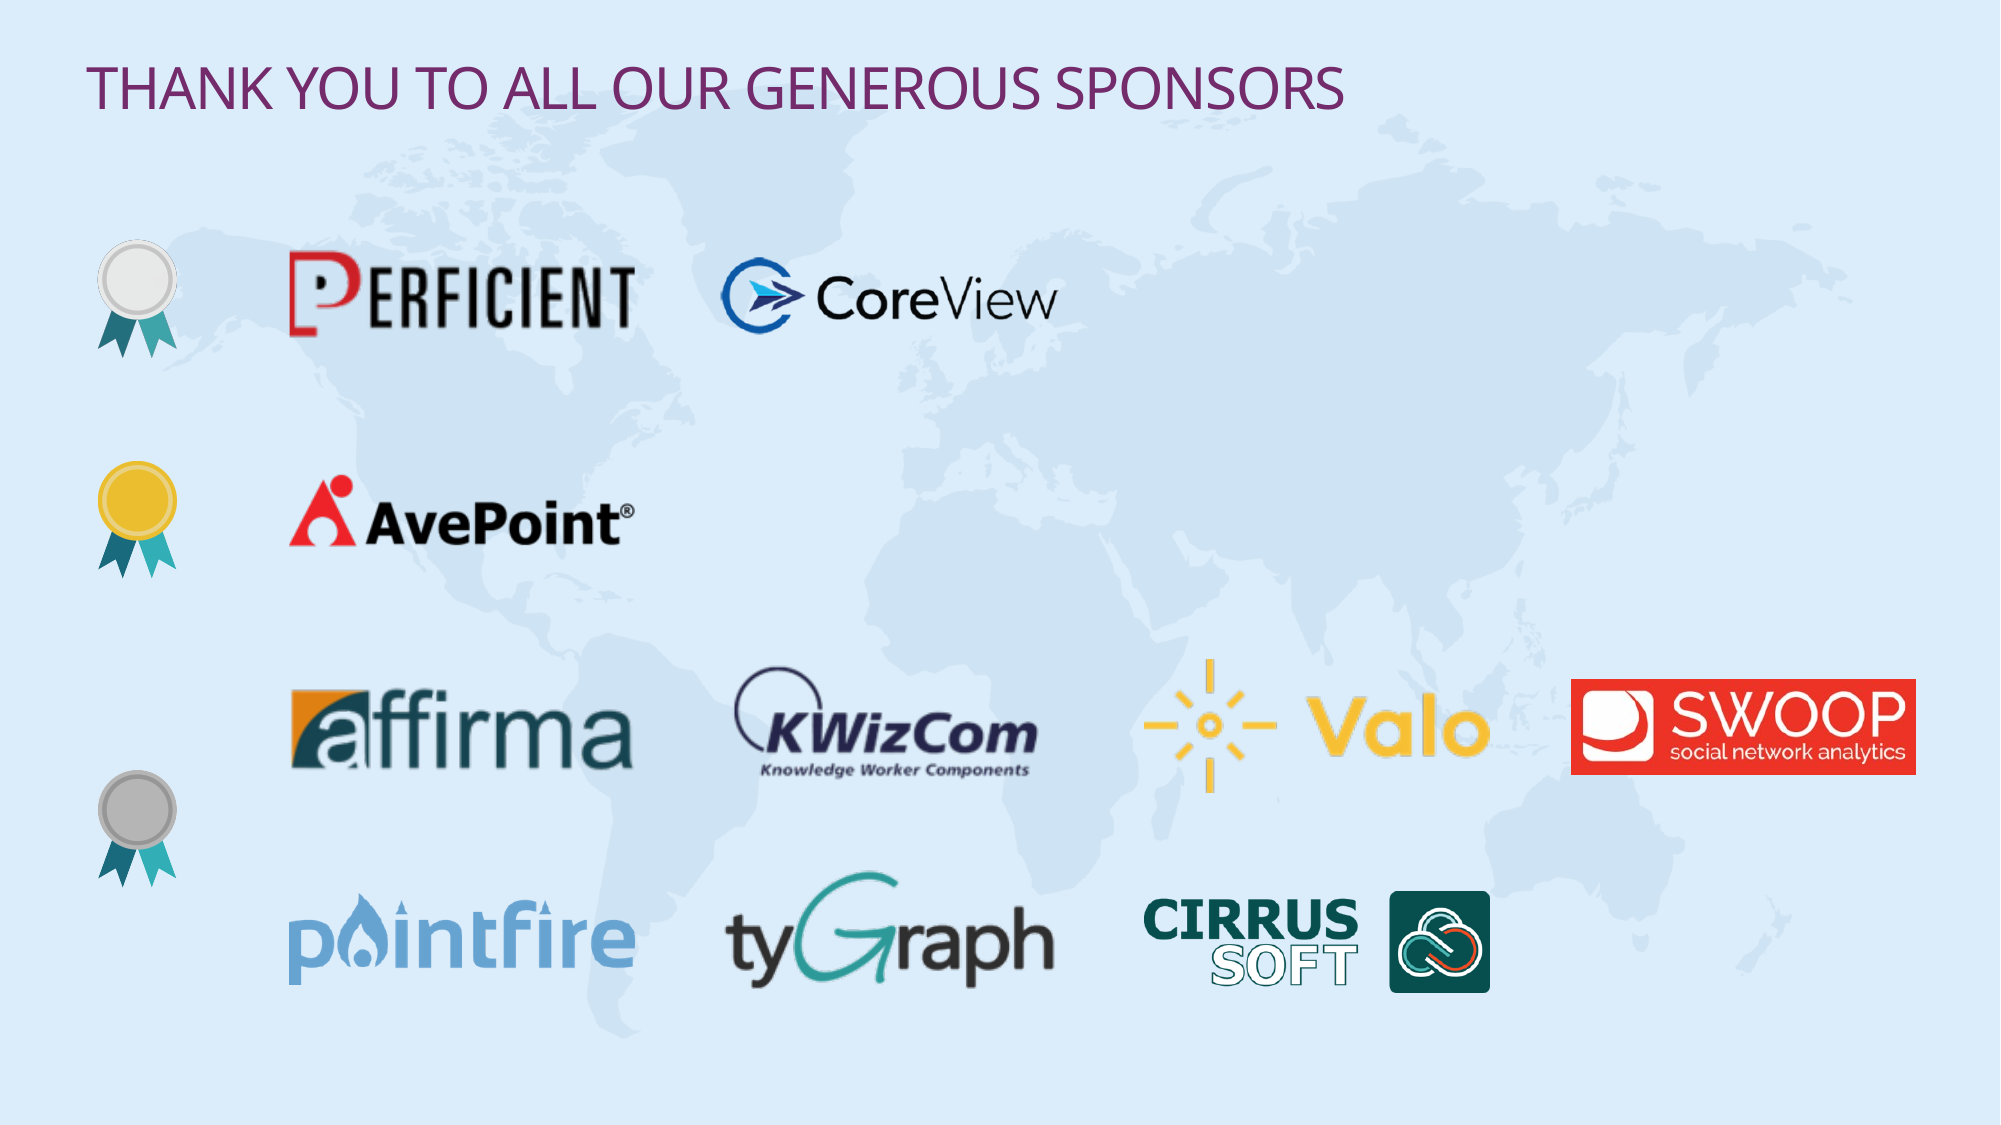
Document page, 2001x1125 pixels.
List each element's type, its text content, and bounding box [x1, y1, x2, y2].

title THANK YOU TO ALL OUR GENEROUS SPONSORS [71, 37, 1538, 144]
picture [0, 0, 2001, 1125]
